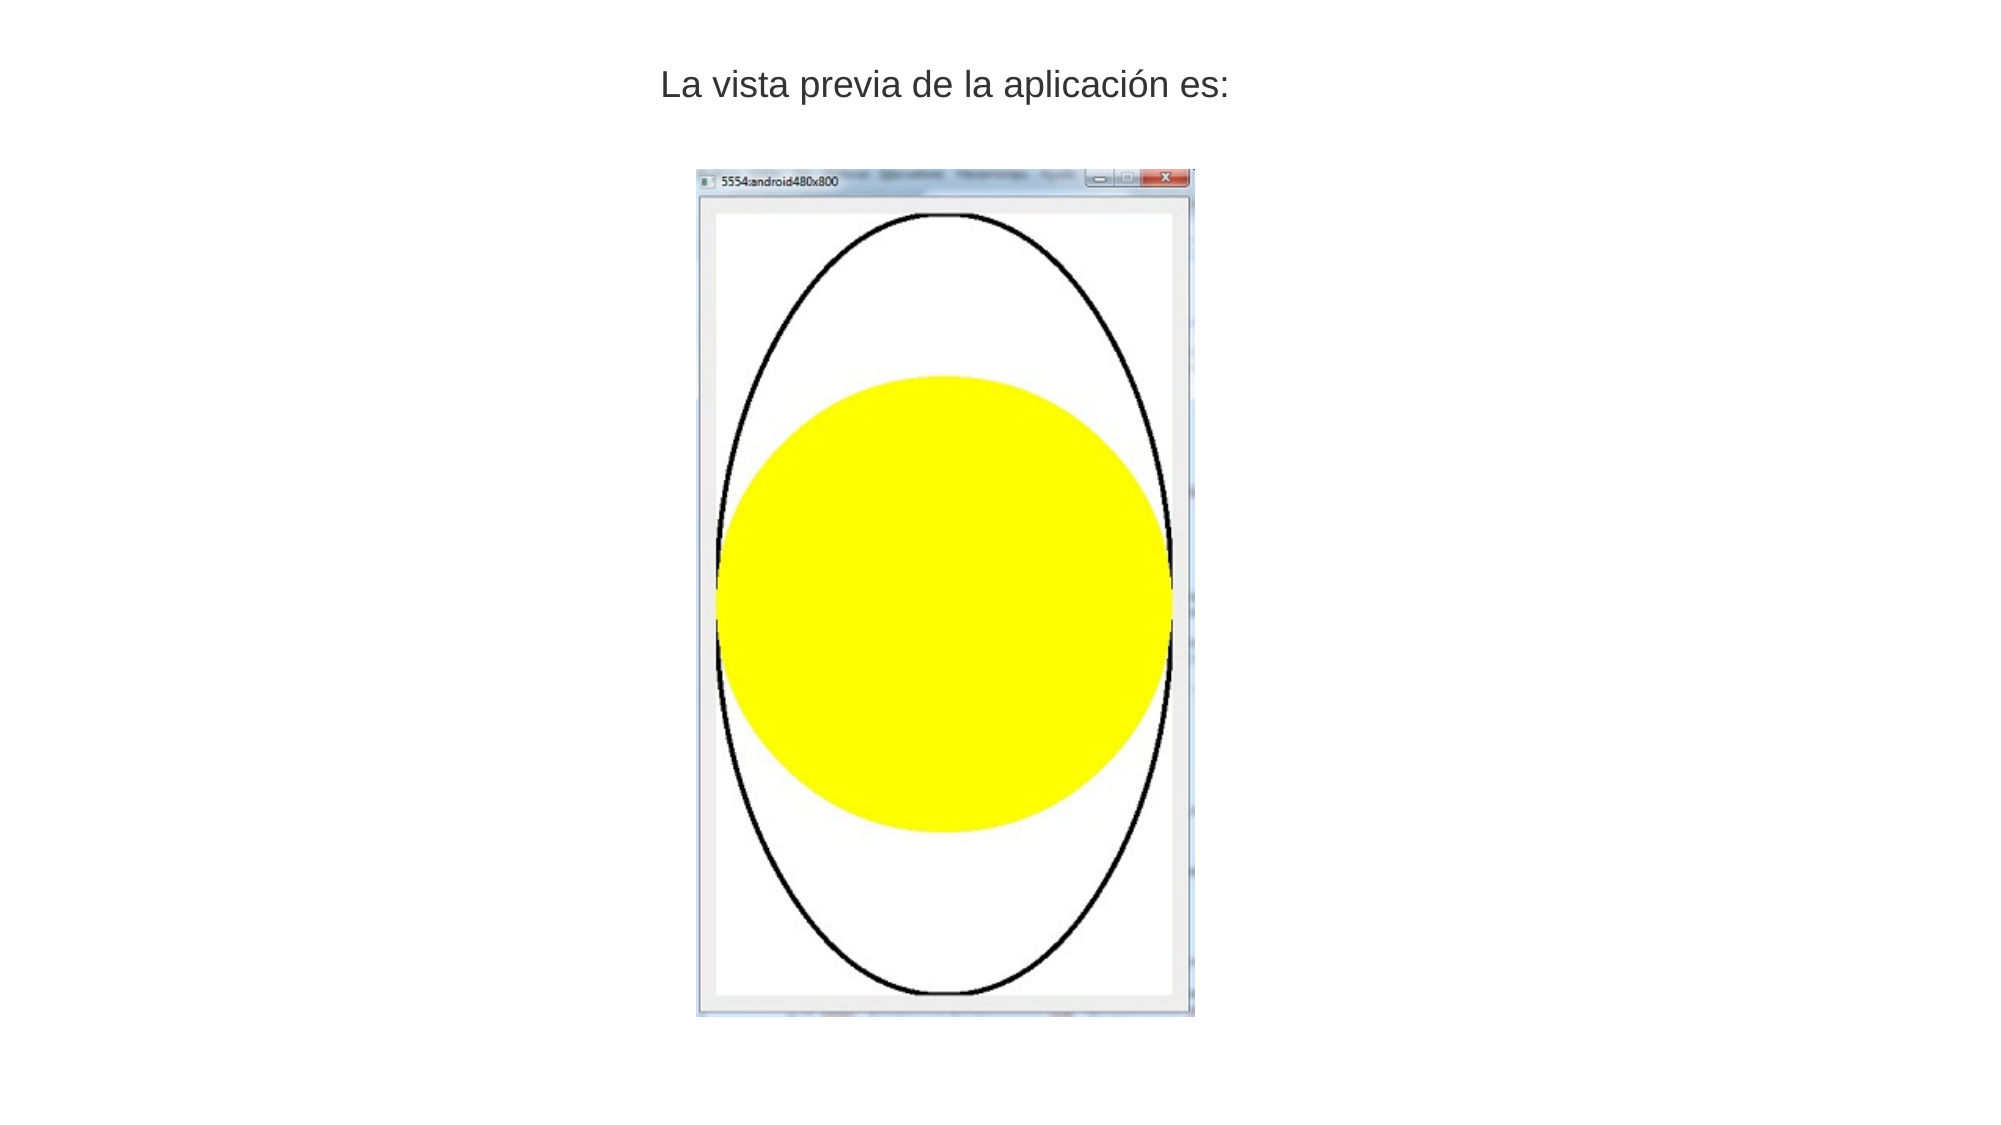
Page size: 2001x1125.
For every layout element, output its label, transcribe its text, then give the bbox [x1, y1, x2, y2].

picture [696, 169, 1195, 1017]
text_box La vista previa de la aplicación es: [645, 52, 1246, 113]
